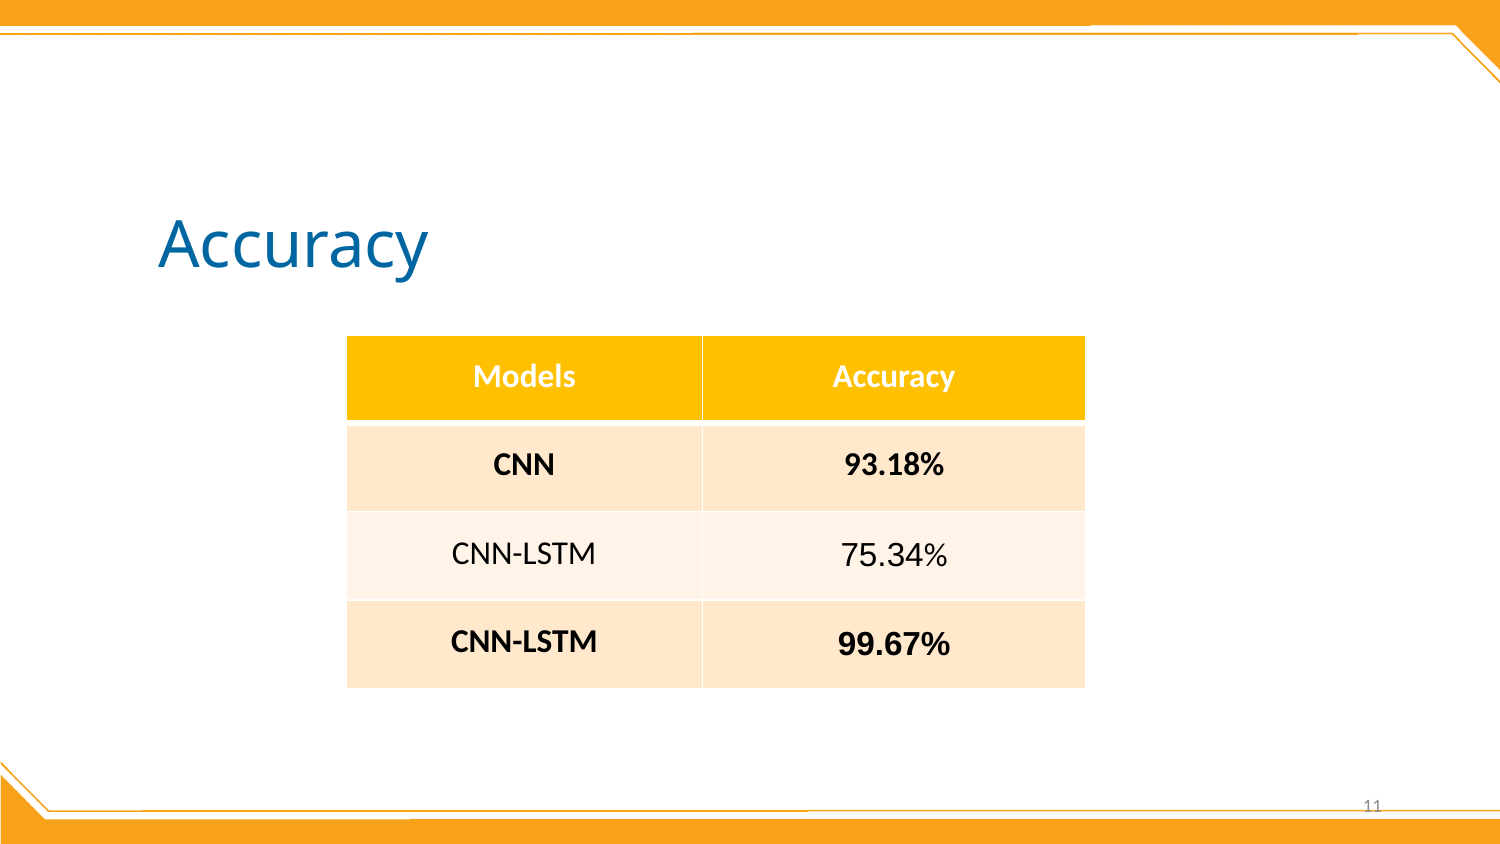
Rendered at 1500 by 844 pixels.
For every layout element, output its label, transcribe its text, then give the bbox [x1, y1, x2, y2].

table_cell CNN-LSTM [347, 512, 702, 599]
table_cell 93.18% [703, 426, 1085, 511]
table_header Accuracy [703, 336, 1085, 420]
picture [0, 0, 1500, 84]
table_cell CNN-LSTM [347, 601, 702, 688]
table_cell CNN [347, 426, 702, 511]
picture [2, 679, 1500, 844]
title Accuracy [143, 203, 1437, 290]
slide_number 11 [1059, 782, 1397, 827]
table_header Models [347, 336, 702, 420]
table_cell 99.67% [703, 601, 1085, 688]
table_cell 75.34% [703, 512, 1085, 599]
